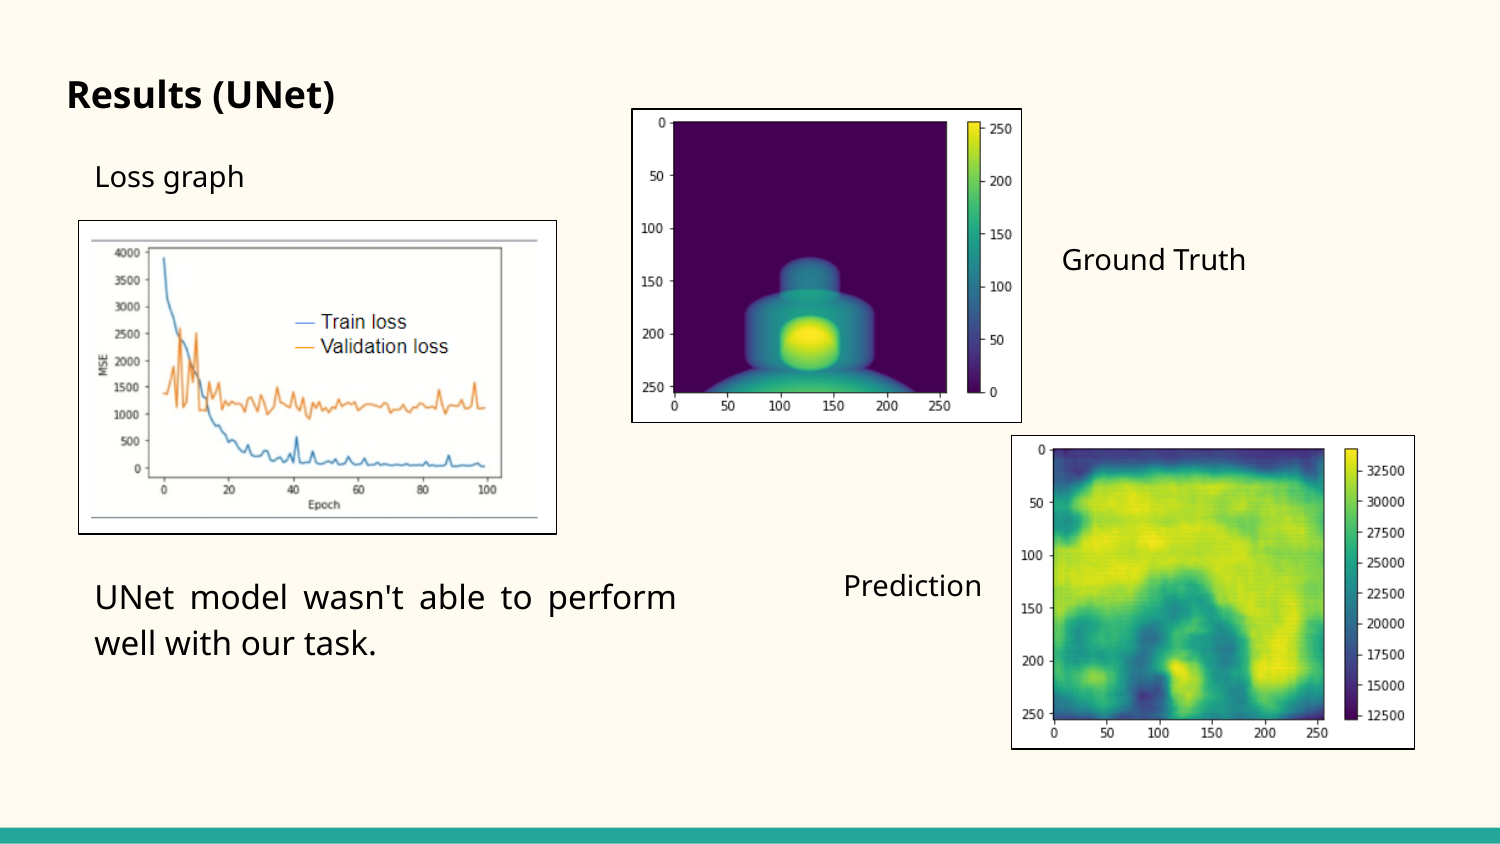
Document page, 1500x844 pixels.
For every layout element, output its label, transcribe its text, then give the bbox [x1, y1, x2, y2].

picture [79, 220, 557, 534]
list Loss graph [79, 146, 351, 220]
picture [1011, 436, 1415, 749]
title Results (UNet) [51, 55, 1449, 157]
list UNet model wasn't able to perform well with our task. [79, 555, 693, 844]
picture [632, 109, 1021, 423]
list Prediction [828, 555, 1006, 630]
list Ground Truth [1046, 228, 1319, 304]
